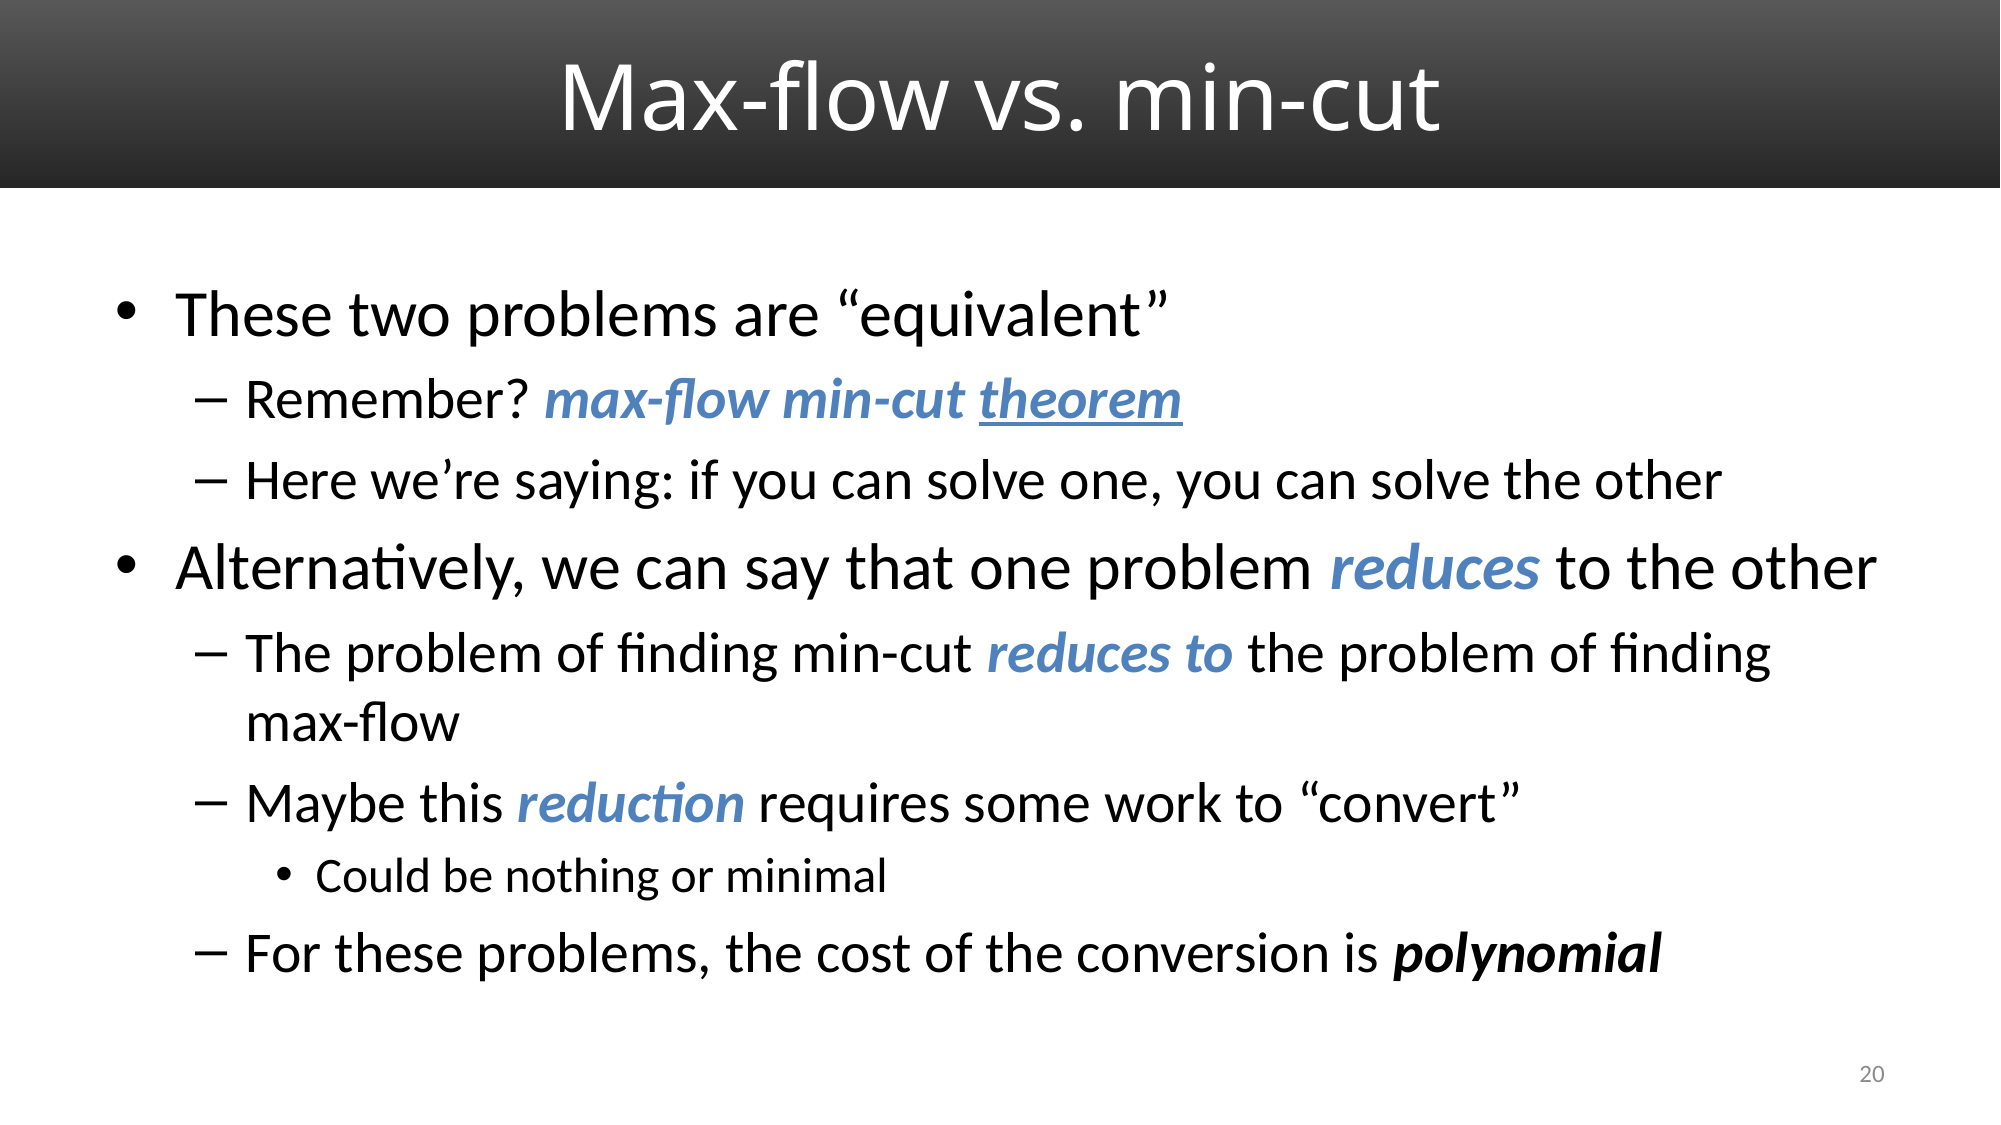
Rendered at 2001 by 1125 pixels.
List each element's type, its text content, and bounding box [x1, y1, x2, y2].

title Max-flow vs. min-cut [99, 24, 1900, 163]
slide_number 20 [1433, 1042, 1900, 1103]
list These two problems are “equivalent” Remember? max-flow min-cut theorem Here we’re saying: if you can solve one, you can solve the other Alternatively, we can say that one problem reduces to the other The problem of finding min-cut reduces to the problem of finding max-flow Maybe this reduction requires some work to “convert” Could be nothing or minimal For these problems, the cost of the conversion is polynomial [99, 262, 1900, 1005]
